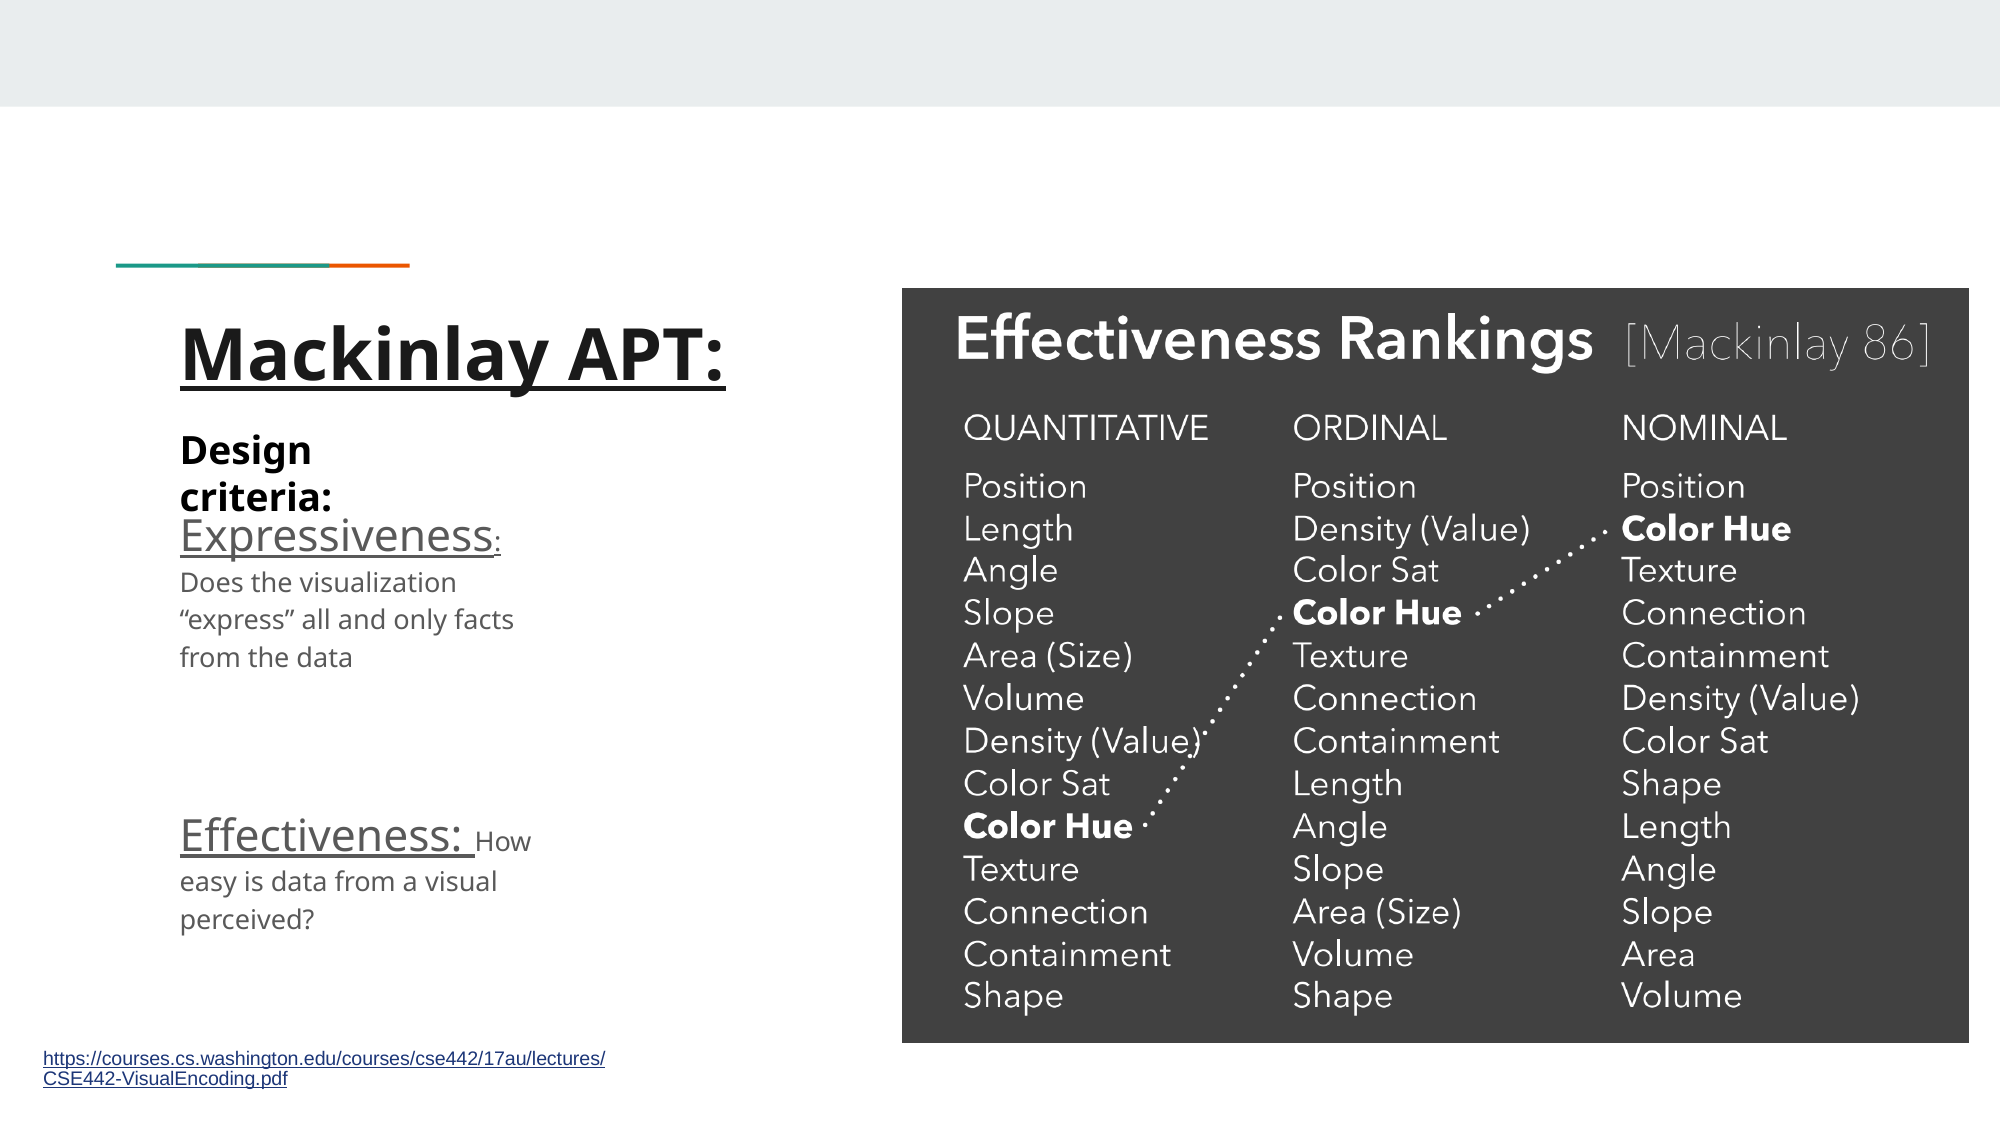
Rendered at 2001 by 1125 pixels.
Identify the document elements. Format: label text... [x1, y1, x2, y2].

list Expressiveness: Does the visualization “express” all and only facts from the data Effectiveness: How easy is data from a visual perceived? [159, 479, 586, 1026]
text_box https://courses.cs.washington.edu/courses/cse442/17au/lectures/CSE442-VisualEncoding.pdf [23, 1026, 631, 1122]
text_box Design criteria: [159, 405, 494, 501]
title Mackinlay APT: [159, 288, 900, 406]
picture [902, 288, 1969, 1043]
